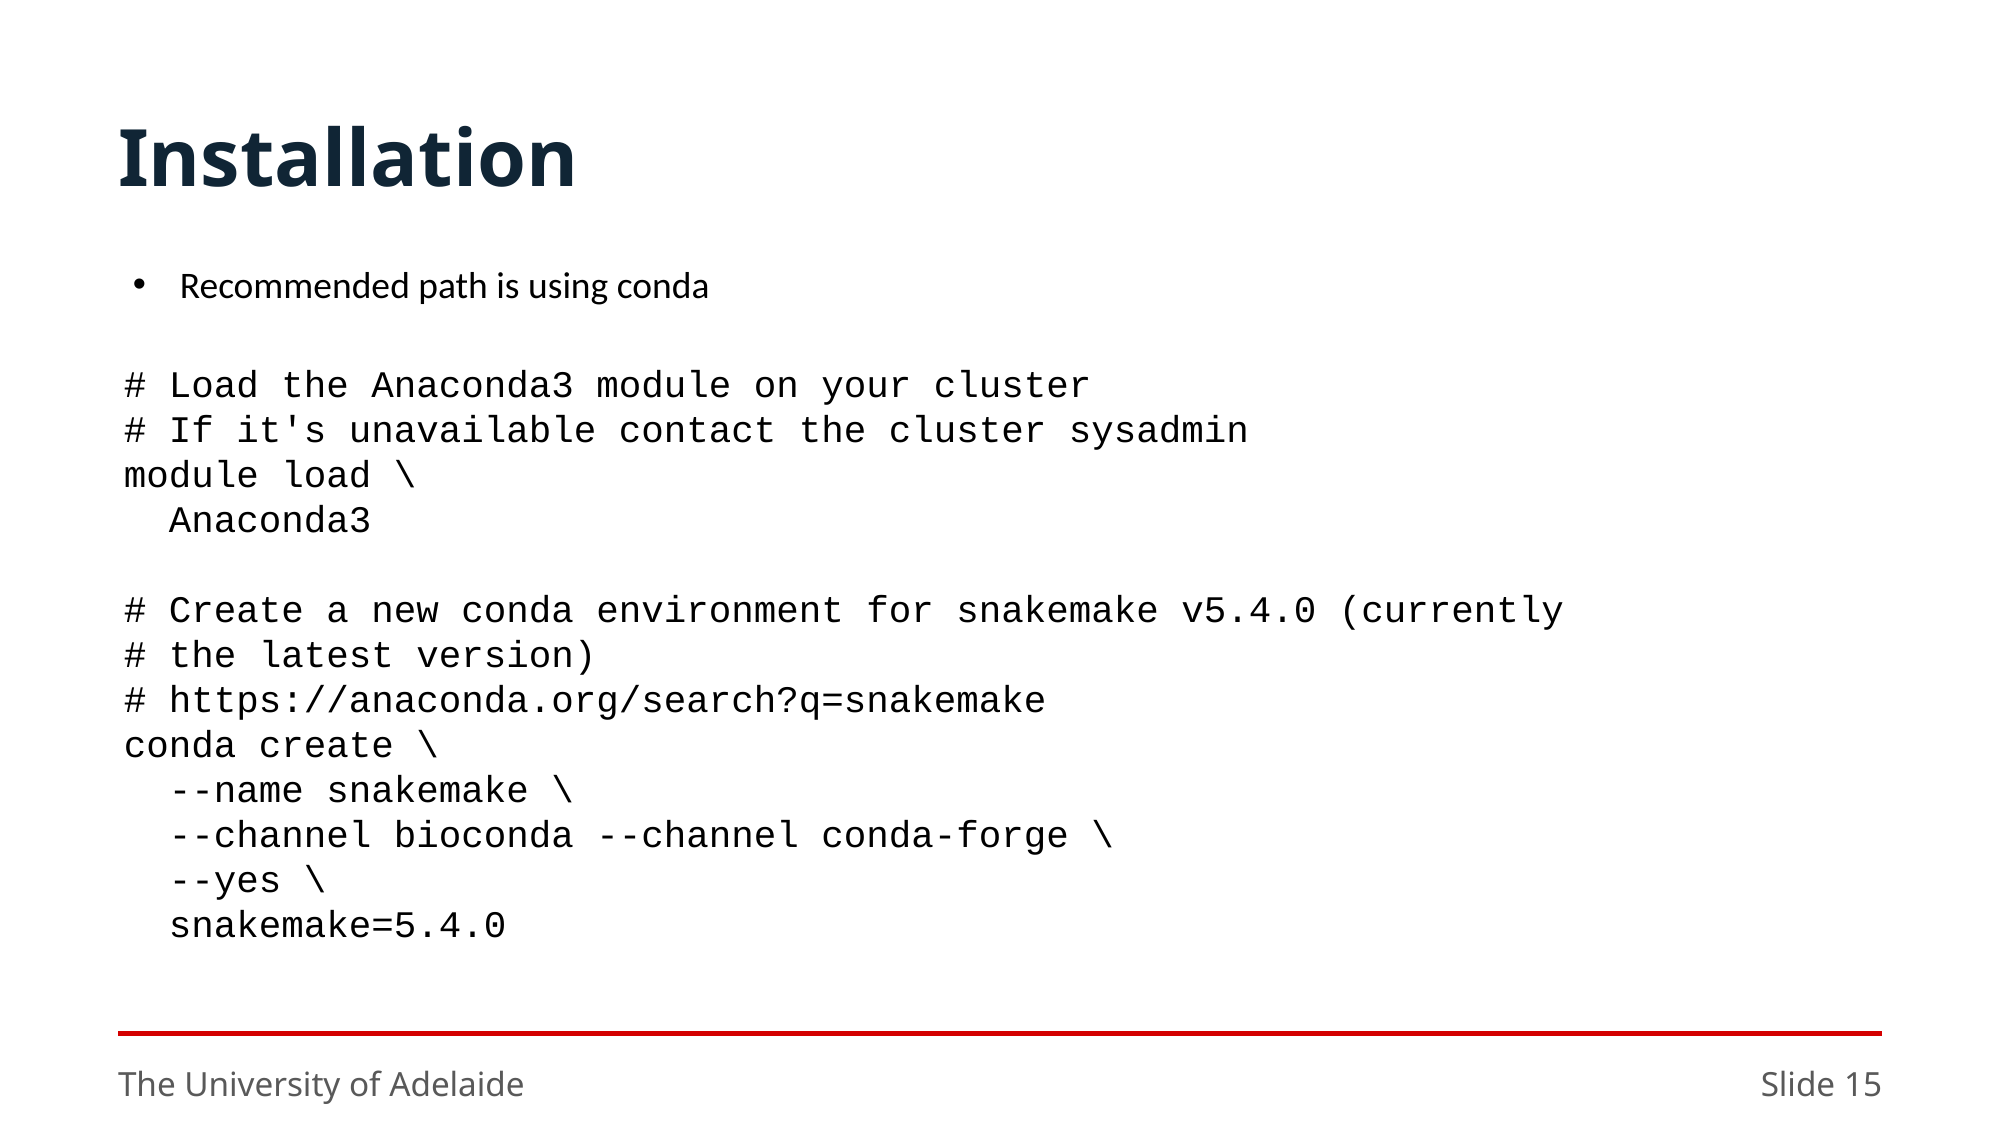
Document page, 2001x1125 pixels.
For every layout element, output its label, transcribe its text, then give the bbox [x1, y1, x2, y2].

footer The University of Adelaide [118, 1062, 906, 1093]
slide_number Slide 15 [1488, 1062, 1883, 1093]
text_box Recommended path is using conda [118, 253, 1882, 314]
text_box # Load the Anaconda3 module on your cluster # If it's unavailable contact the cluster sysadmin module load \ Anaconda3 # Create a new conda environment for snakemake v5.4.0 (currently # the latest version) # https://anaconda.org/search?q=snakemake conda create \ --name snakemake \ --channel bioconda --channel conda-forge \ --yes \ snakemake=5.4.0 [109, 353, 1873, 953]
title Installation [118, 118, 1883, 296]
